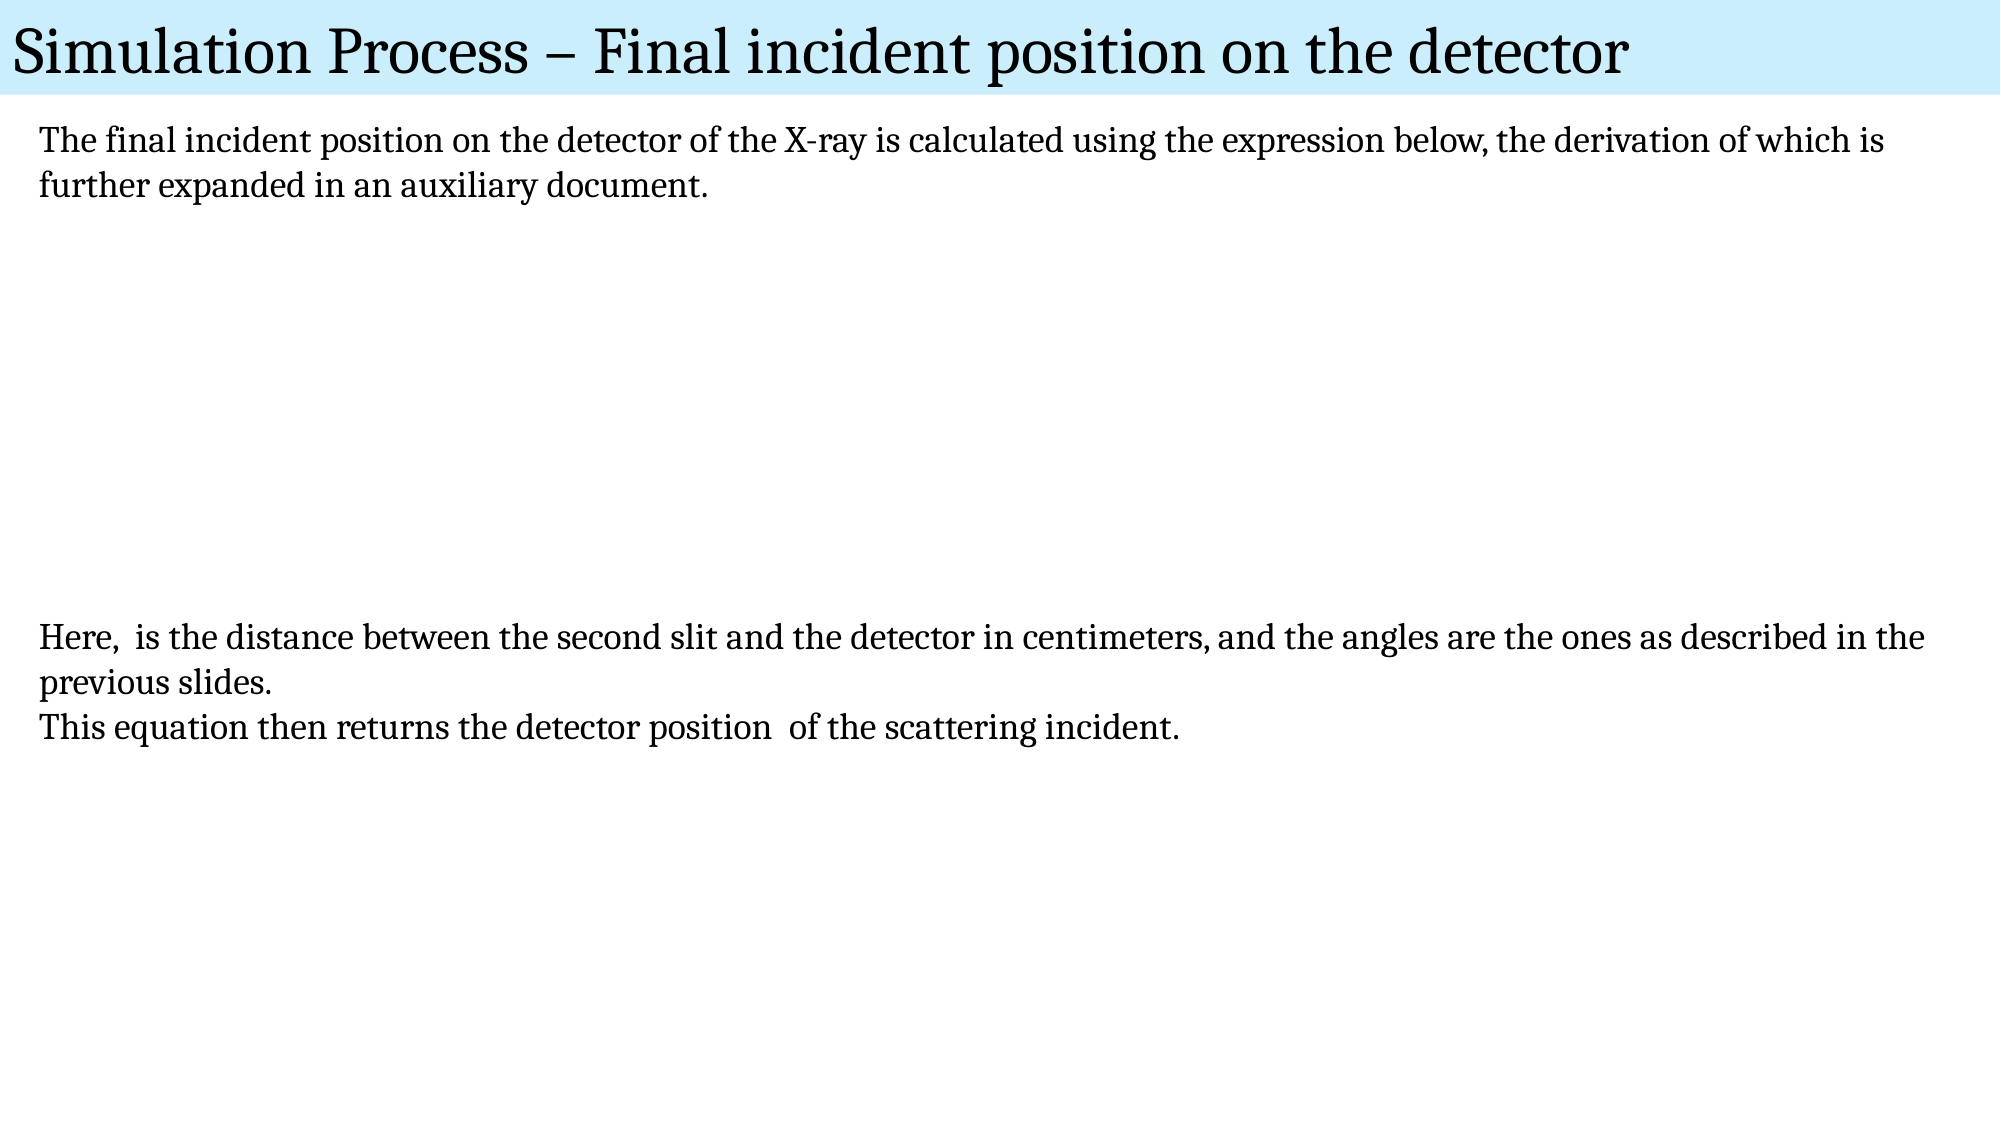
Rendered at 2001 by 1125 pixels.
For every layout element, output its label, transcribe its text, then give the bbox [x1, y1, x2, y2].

text_box The final incident position on the detector of the X-ray is calculated using the expression below, the derivation of which is further expanded in an auxiliary document. [24, 108, 1956, 438]
text_box Simulation Process – Final incident position on the detector [0, 0, 2000, 95]
